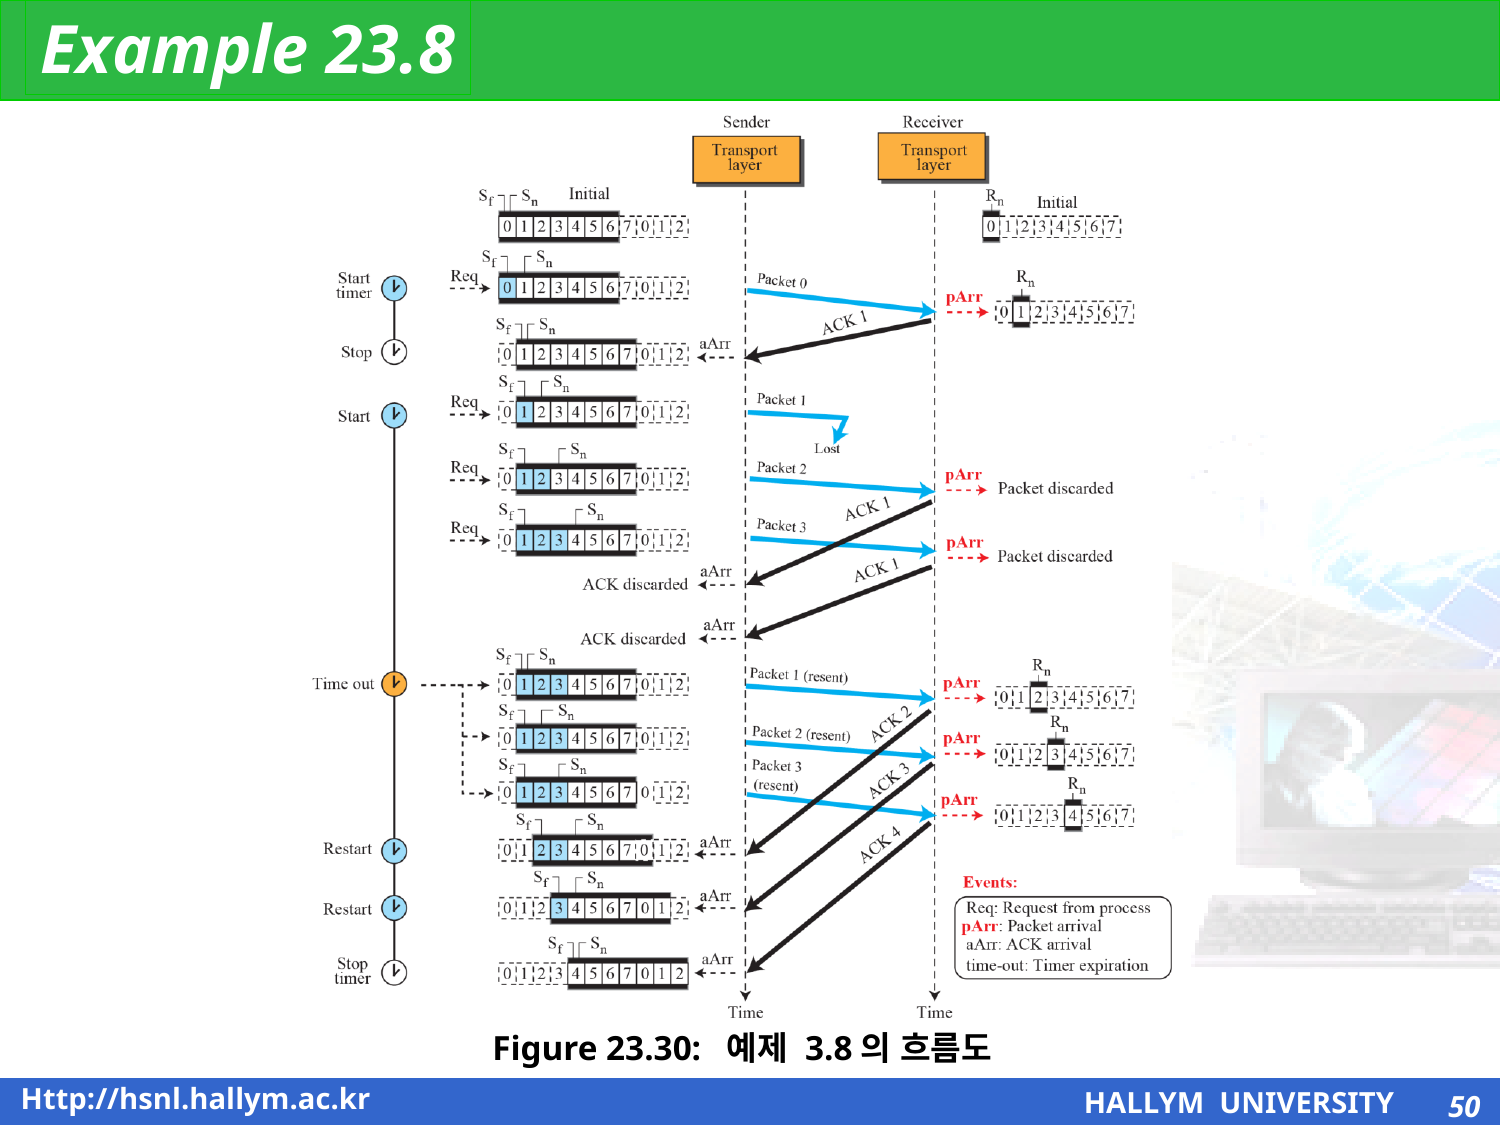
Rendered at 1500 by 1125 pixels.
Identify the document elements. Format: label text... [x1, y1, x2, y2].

picture [312, 113, 1172, 1023]
text_box Figure 23.30: 예제 3.8의 흐름도 [112, 1022, 1372, 1072]
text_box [0, 0, 1500, 101]
slide_number 50 [1182, 1080, 1496, 1125]
